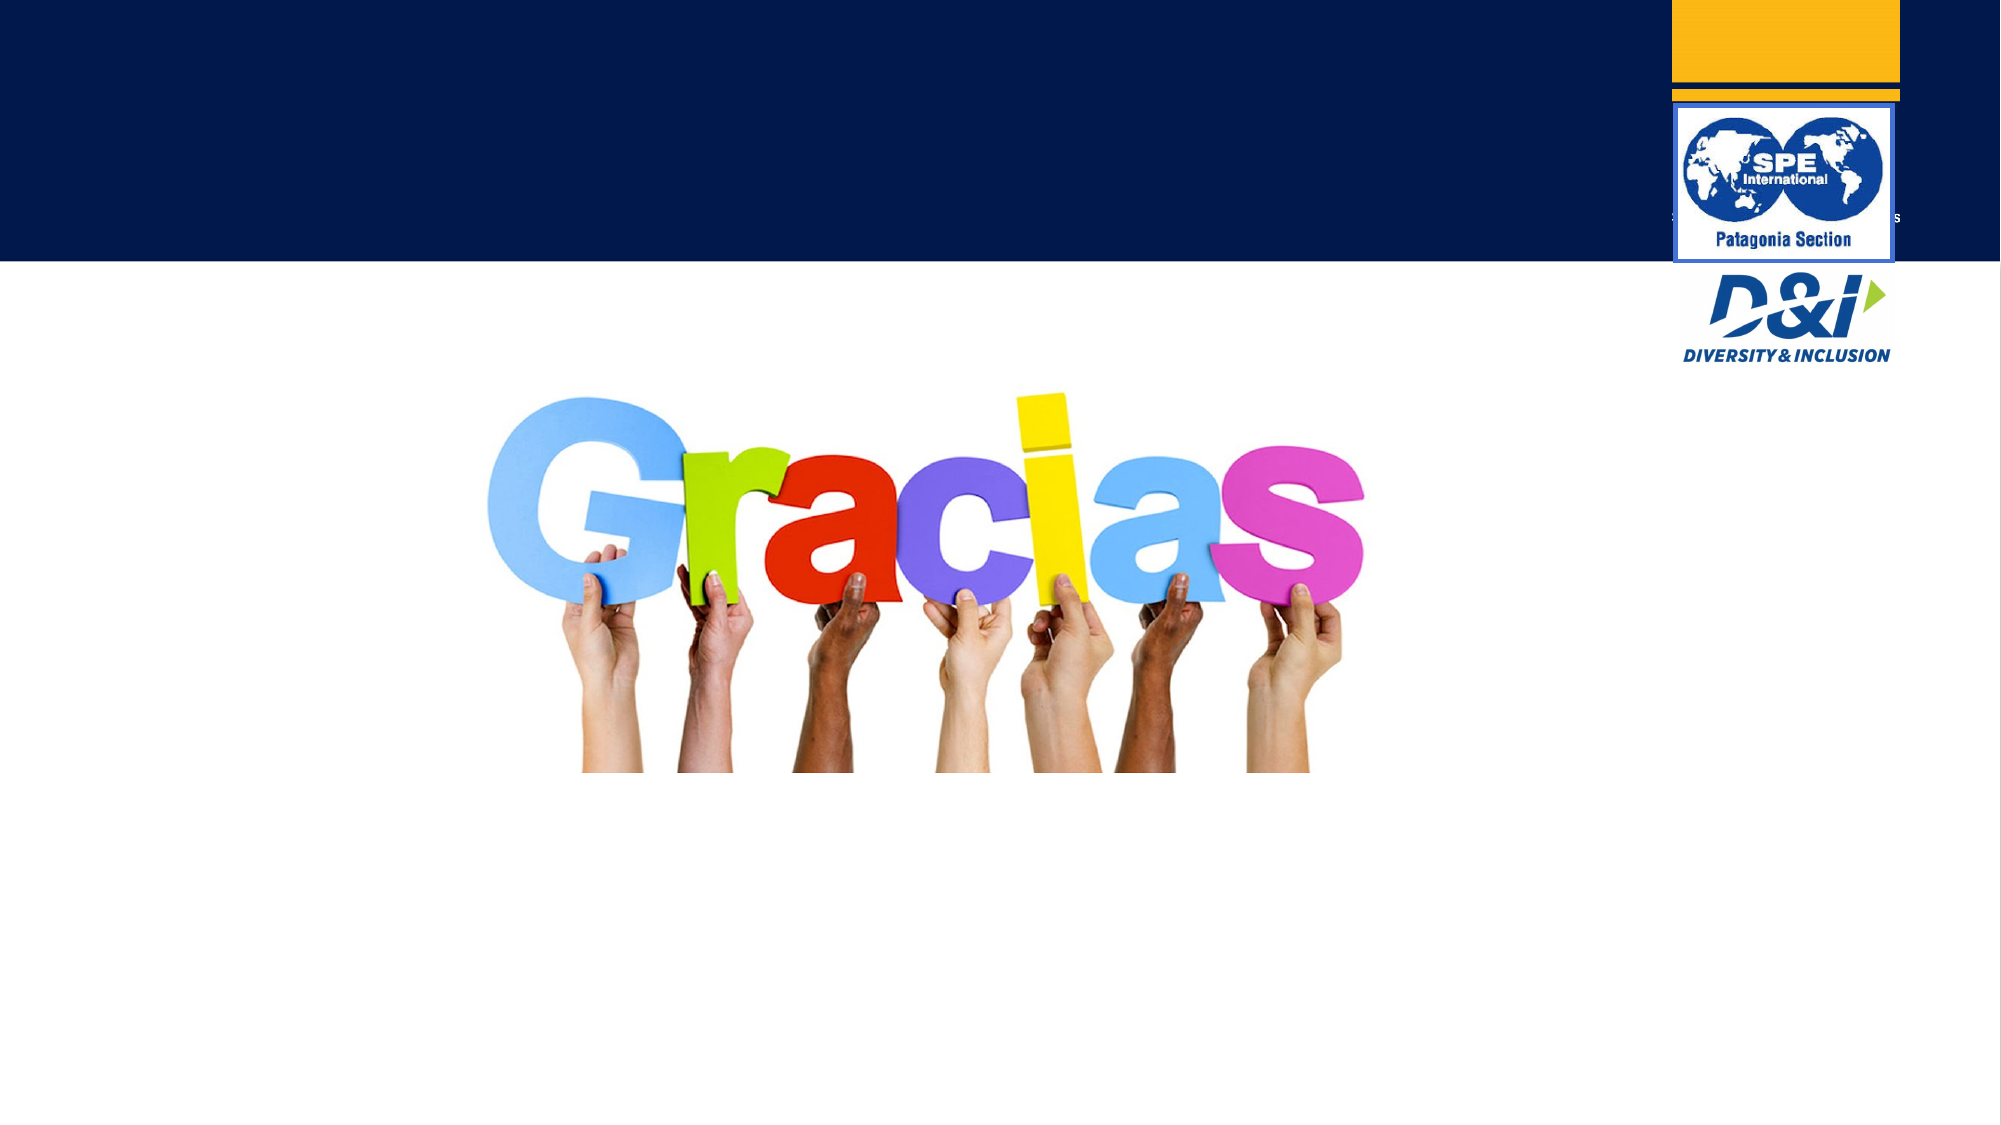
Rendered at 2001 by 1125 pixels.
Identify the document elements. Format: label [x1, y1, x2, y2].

picture [322, 386, 1527, 773]
picture [1678, 108, 1890, 259]
picture [1678, 268, 1894, 369]
